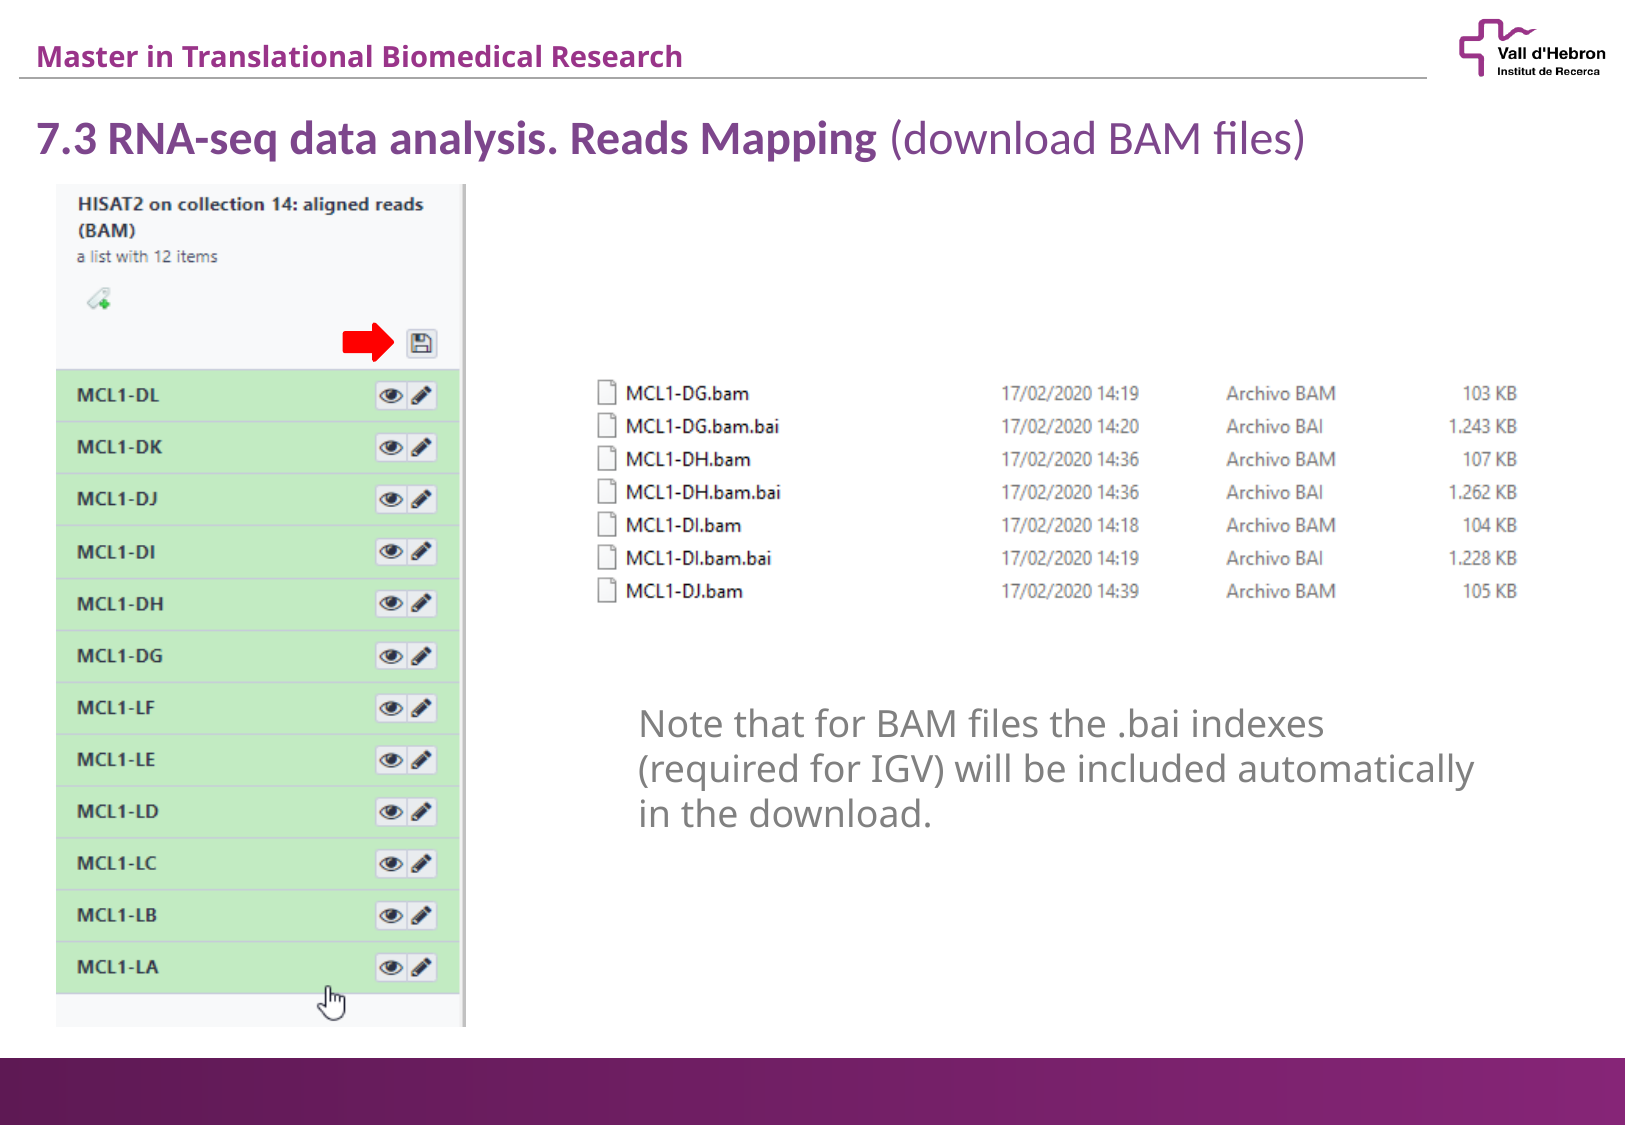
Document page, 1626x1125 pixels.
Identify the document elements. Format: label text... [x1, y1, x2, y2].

text_box 7.3 RNA-seq data analysis. Reads Mapping (download BAM files) [21, 99, 1439, 172]
text_box [81, 45, 1544, 233]
picture [56, 184, 467, 1027]
picture [1458, 18, 1606, 77]
text_box Note that for BAM files the .bai indexes (required for IGV) will be included automatically in the download. [623, 692, 1497, 843]
picture [575, 369, 1625, 606]
